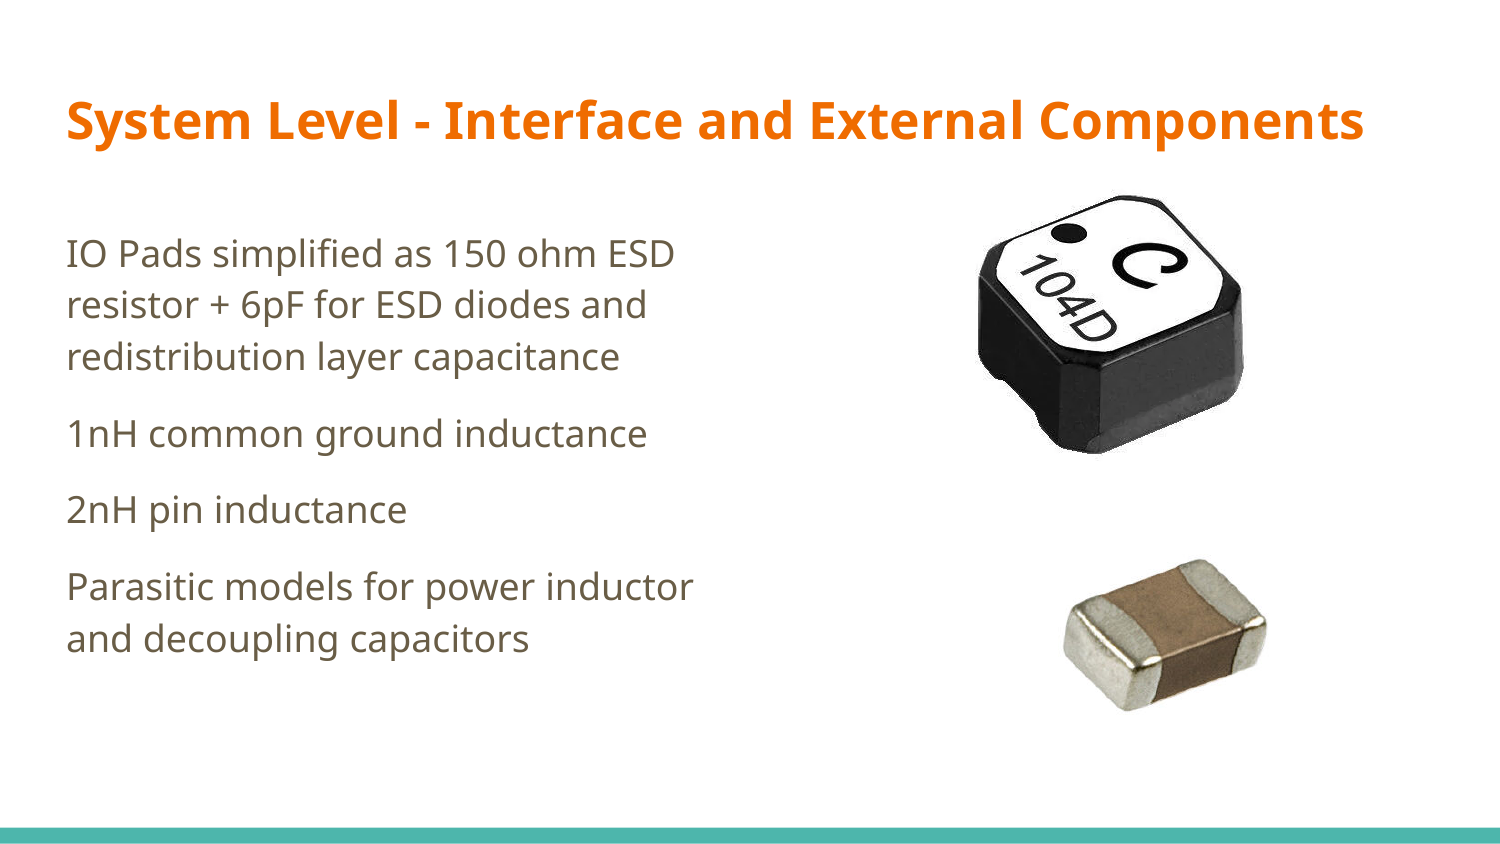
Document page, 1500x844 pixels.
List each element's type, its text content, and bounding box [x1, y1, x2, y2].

picture [933, 504, 1390, 753]
title System Level - Interface and External Components [51, 72, 1449, 189]
picture [959, 180, 1259, 481]
list IO Pads simplified as 150 ohm ESD resistor + 6pF for ESD diodes and redistribution layer capacitance 1nH common ground inductance 2nH pin inductance Parasitic models for power inductor and decoupling capacitors [51, 207, 770, 697]
